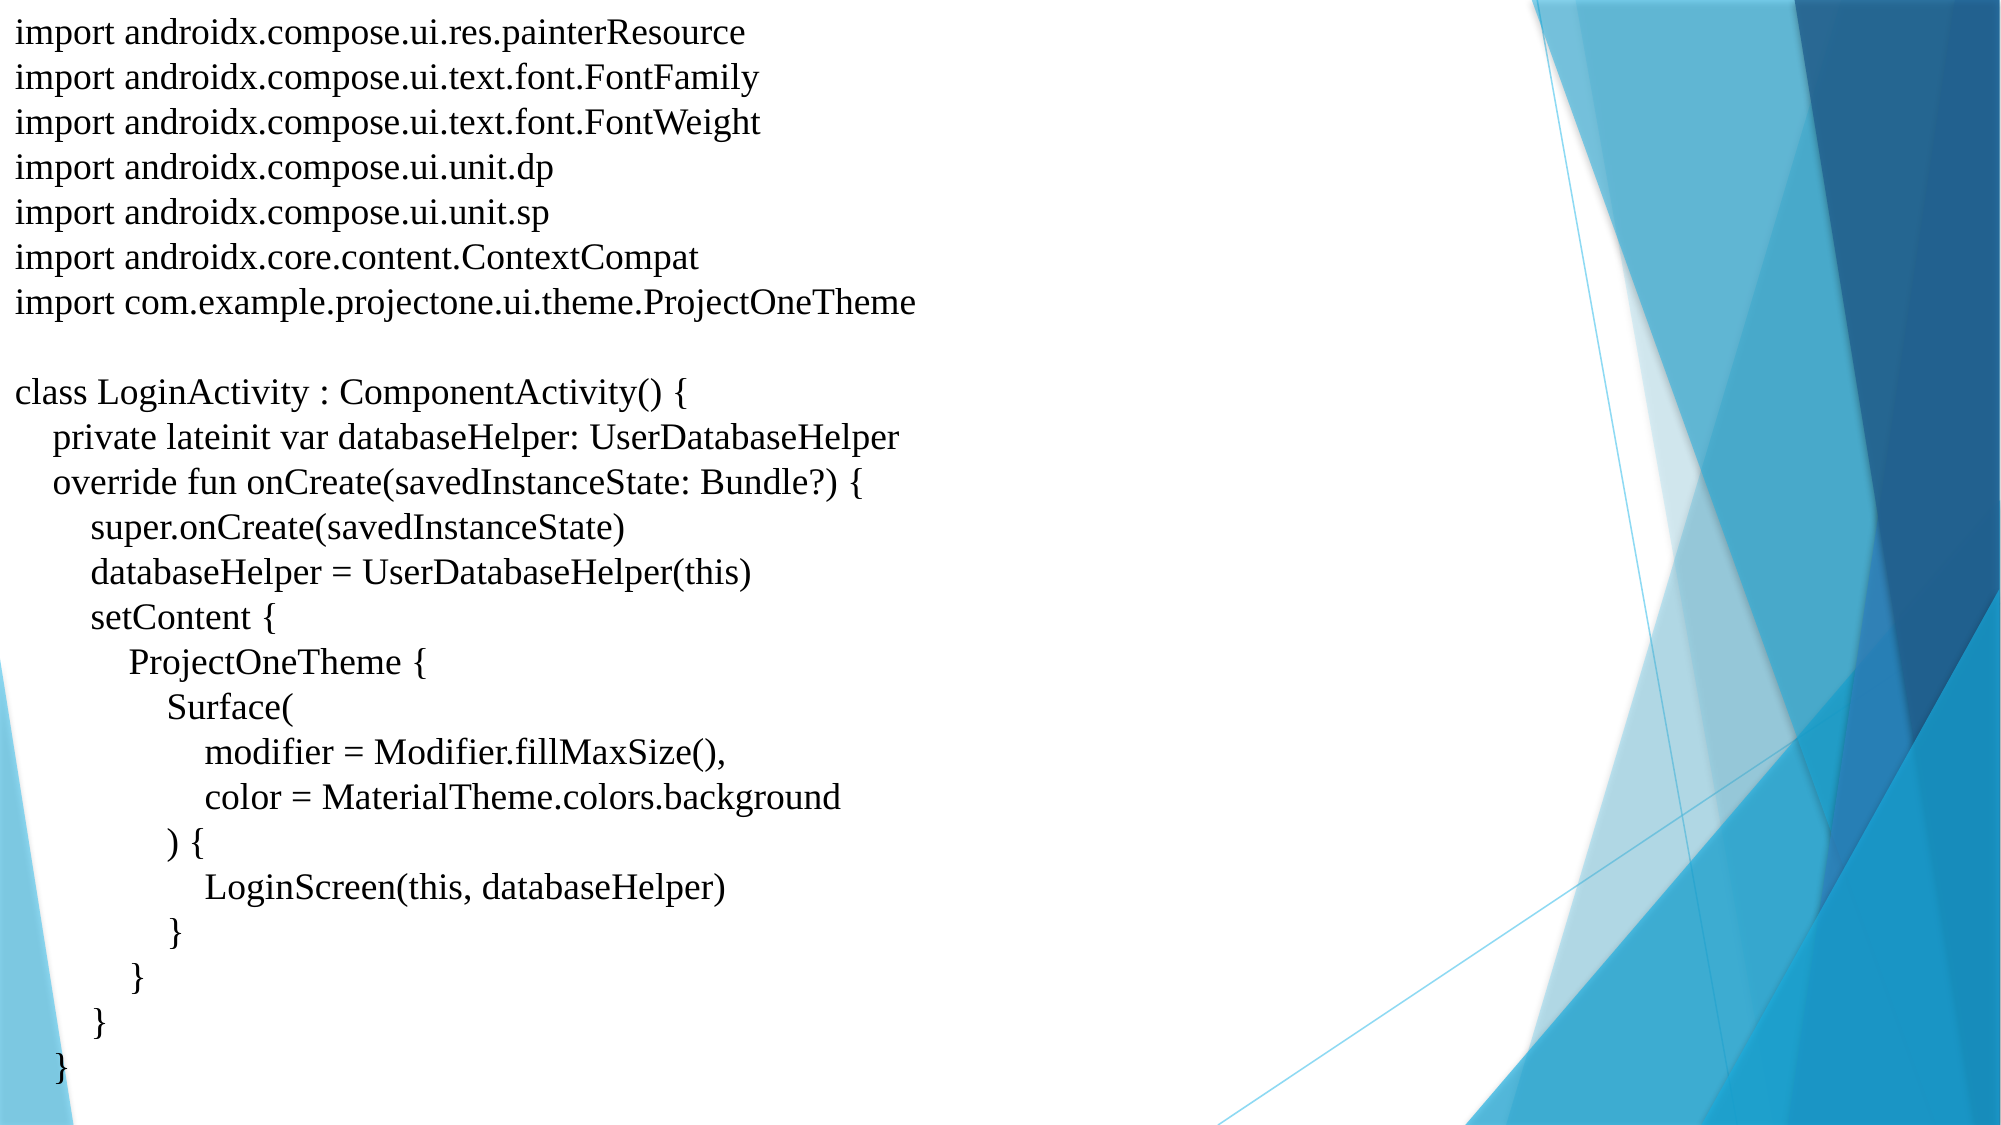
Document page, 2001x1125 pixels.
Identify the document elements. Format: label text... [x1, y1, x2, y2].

text_box import androidx.compose.ui.res.painterResource import androidx.compose.ui.text.font.FontFamily import androidx.compose.ui.text.font.FontWeight import androidx.compose.ui.unit.dp import androidx.compose.ui.unit.sp import androidx.core.content.ContextCompat import com.example.projectone.ui.theme.ProjectOneTheme class LoginActivity : ComponentActivity() { private lateinit var databaseHelper: UserDatabaseHelper override fun onCreate(savedInstanceState: Bundle?) { super.onCreate(savedInstanceState) databaseHelper = UserDatabaseHelper(this) setContent { ProjectOneTheme { Surface( modifier = Modifier.fillMaxSize(), color = MaterialTheme.colors.background ) { LoginScreen(this, databaseHelper) } } } } [0, 0, 1500, 1125]
